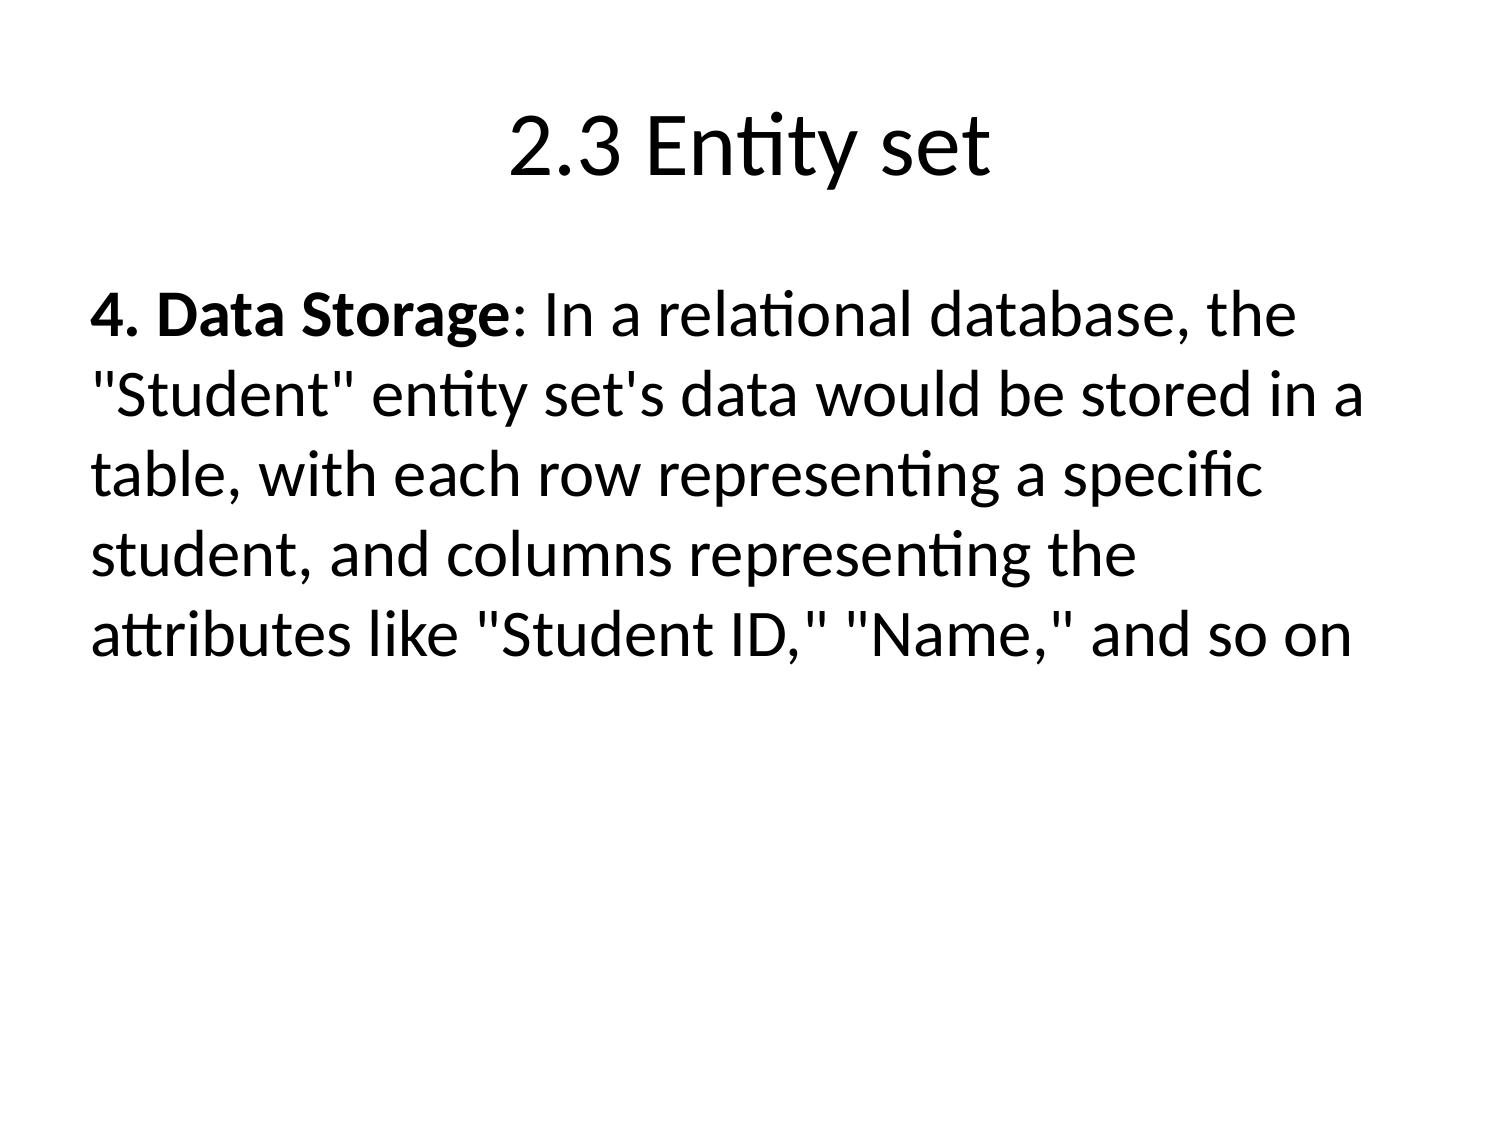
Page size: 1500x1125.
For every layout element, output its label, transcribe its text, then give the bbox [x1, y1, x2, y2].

title 2.3 Entity set [75, 45, 1425, 233]
list 4. Data Storage: In a relational database, the "Student" entity set's data would be stored in a table, with each row representing a specific student, and columns representing the attributes like "Student ID," "Name," and so on [75, 262, 1425, 1005]
